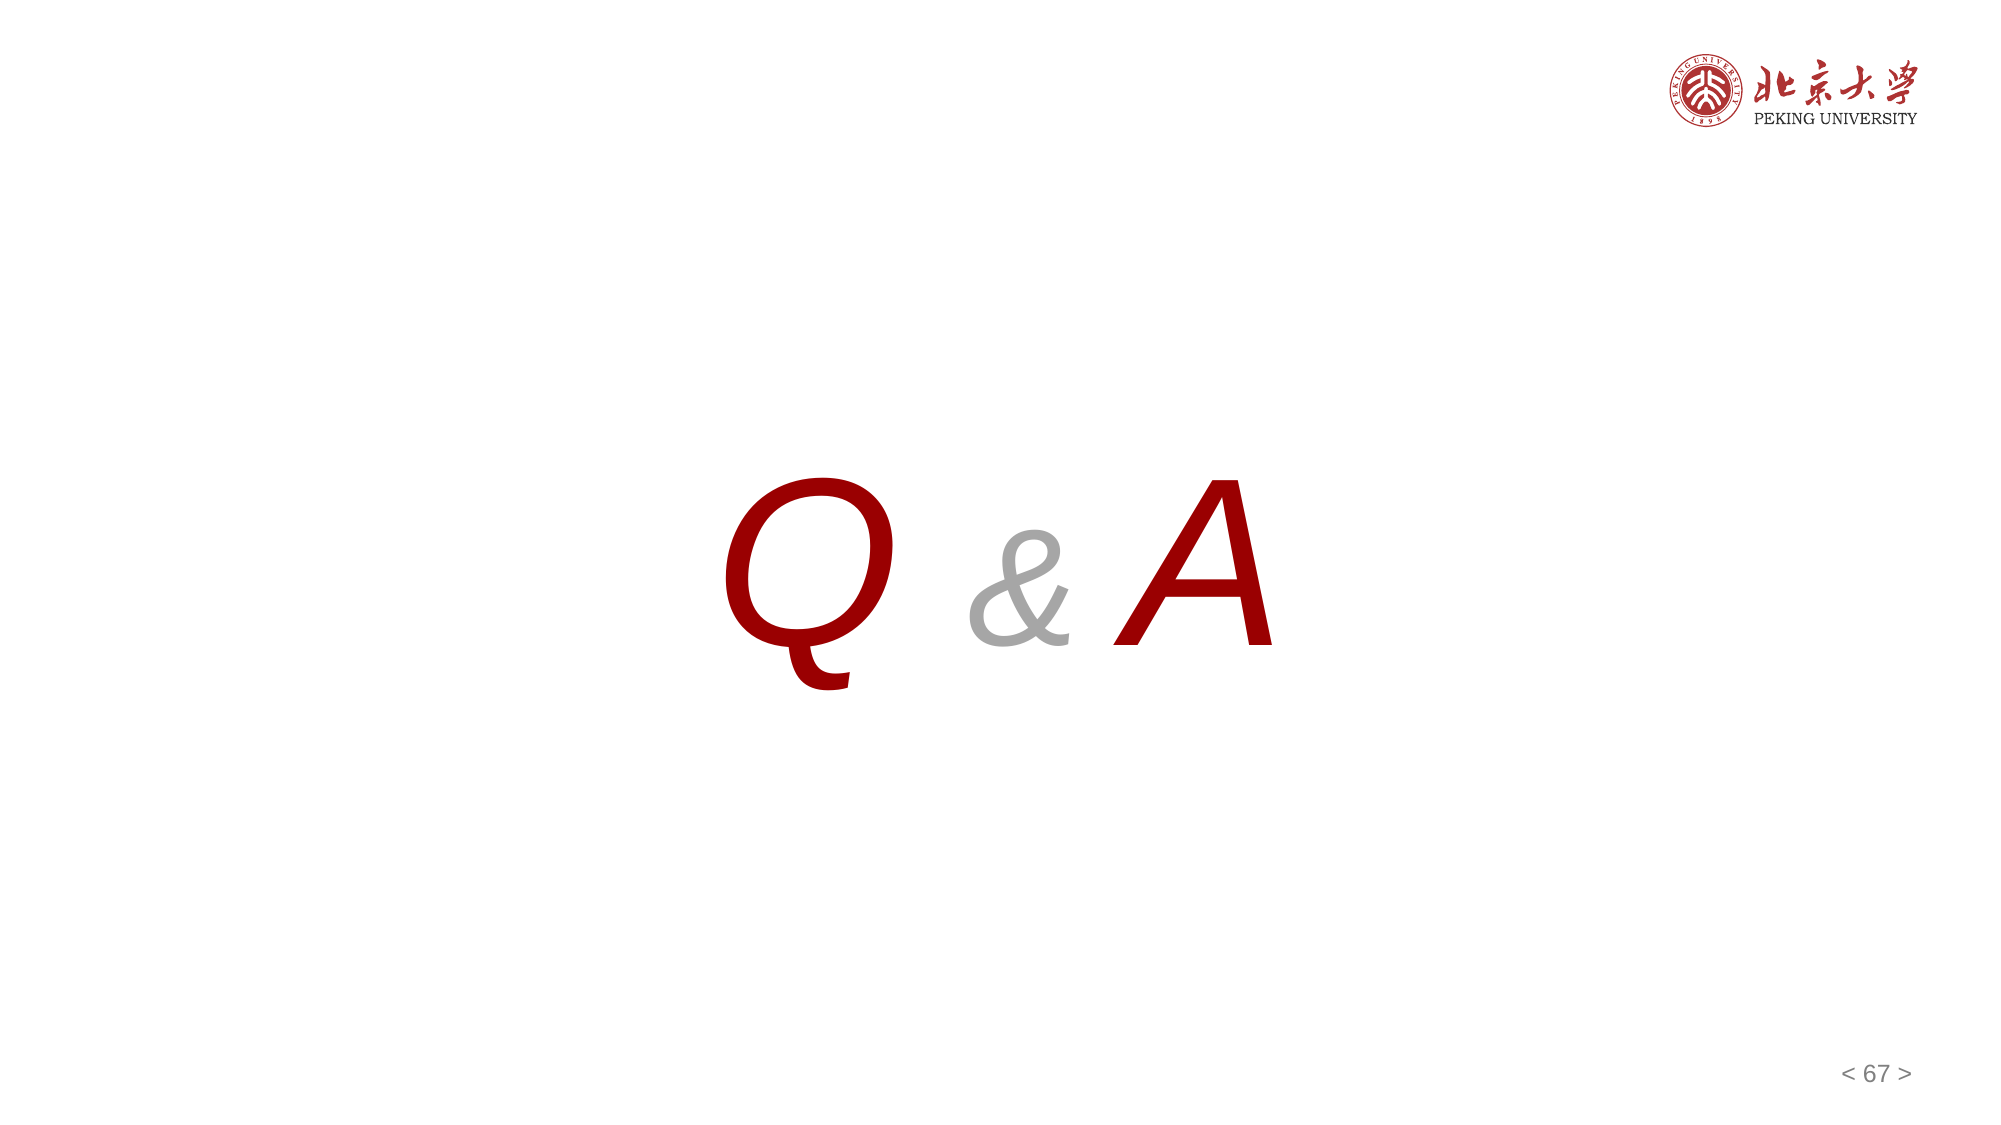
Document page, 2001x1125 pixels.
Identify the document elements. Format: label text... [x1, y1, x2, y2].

slide_number < > [1477, 1048, 1928, 1097]
text_box Q & A [700, 398, 1300, 701]
